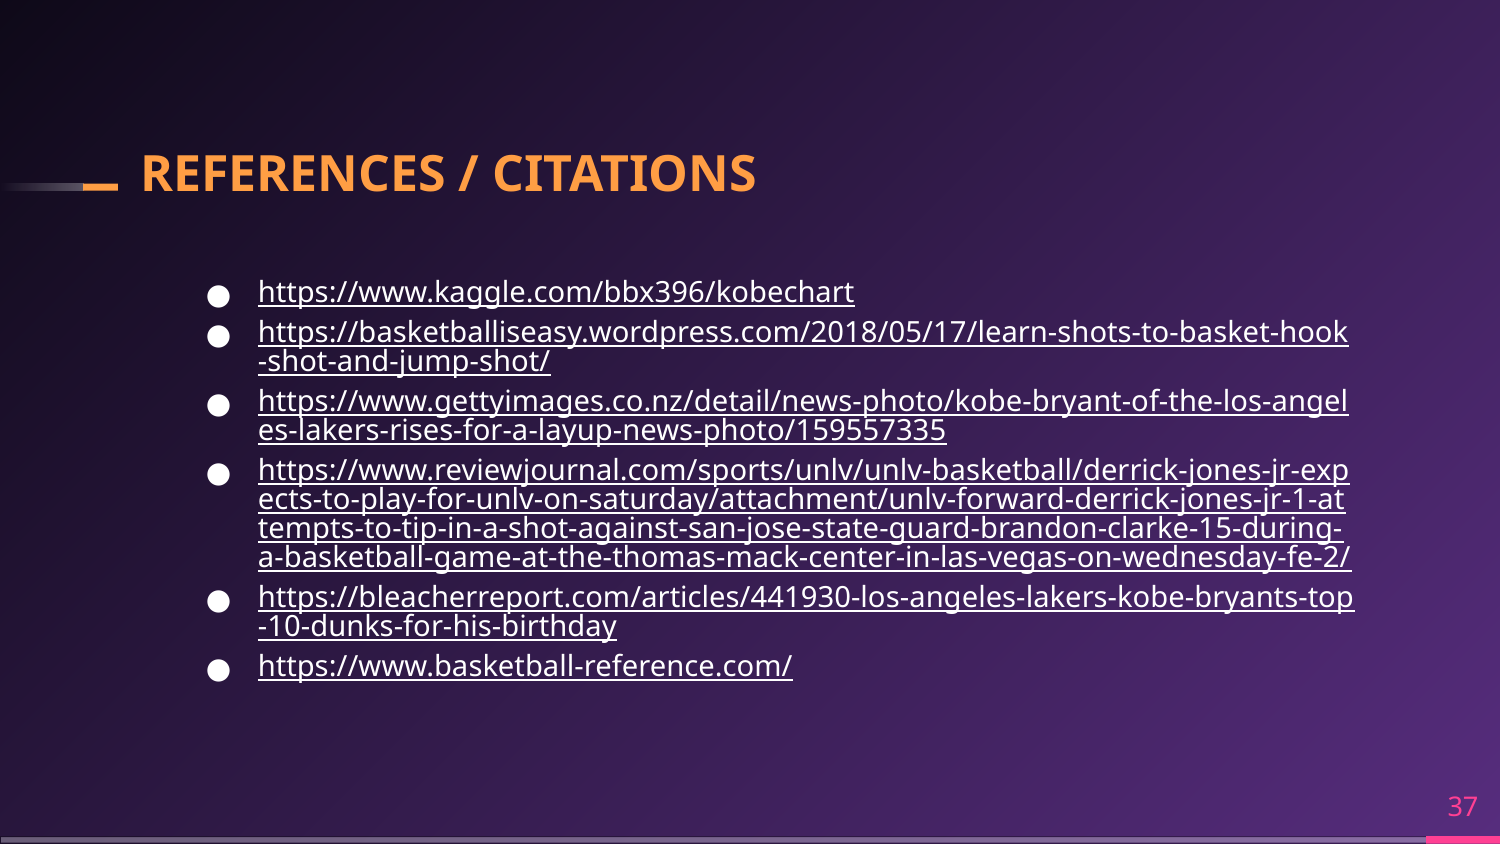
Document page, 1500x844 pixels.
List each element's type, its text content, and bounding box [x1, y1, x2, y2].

slide_number ‹#› [1426, 779, 1500, 837]
text_box https://www.kaggle.com/bbx396/kobechart https://basketballiseasy.wordpress.com/2018/05/17/learn-shots-to-basket-hook-shot-and-jump-shot/ https://www.gettyimages.co.nz/detail/news-photo/kobe-bryant-of-the-los-angeles-lakers-rises-for-a-layup-news-photo/159557335 https://www.reviewjournal.com/sports/unlv/unlv-basketball/derrick-jones-jr-expects-to-play-for-unlv-on-saturday/attachment/unlv-forward-derrick-jones-jr-1-attempts-to-tip-in-a-shot-against-san-jose-state-guard-brandon-clarke-15-during-a-basketball-game-at-the-thomas-mack-center-in-las-vegas-on-wednesday-fe-2/ https://bleacherreport.com/articles/441930-los-angeles-lakers-kobe-bryants-top-10-dunks-for-his-birthday https://www.basketball-reference.com/ [167, 258, 1371, 527]
title REFERENCES / CITATIONS [140, 137, 1011, 203]
